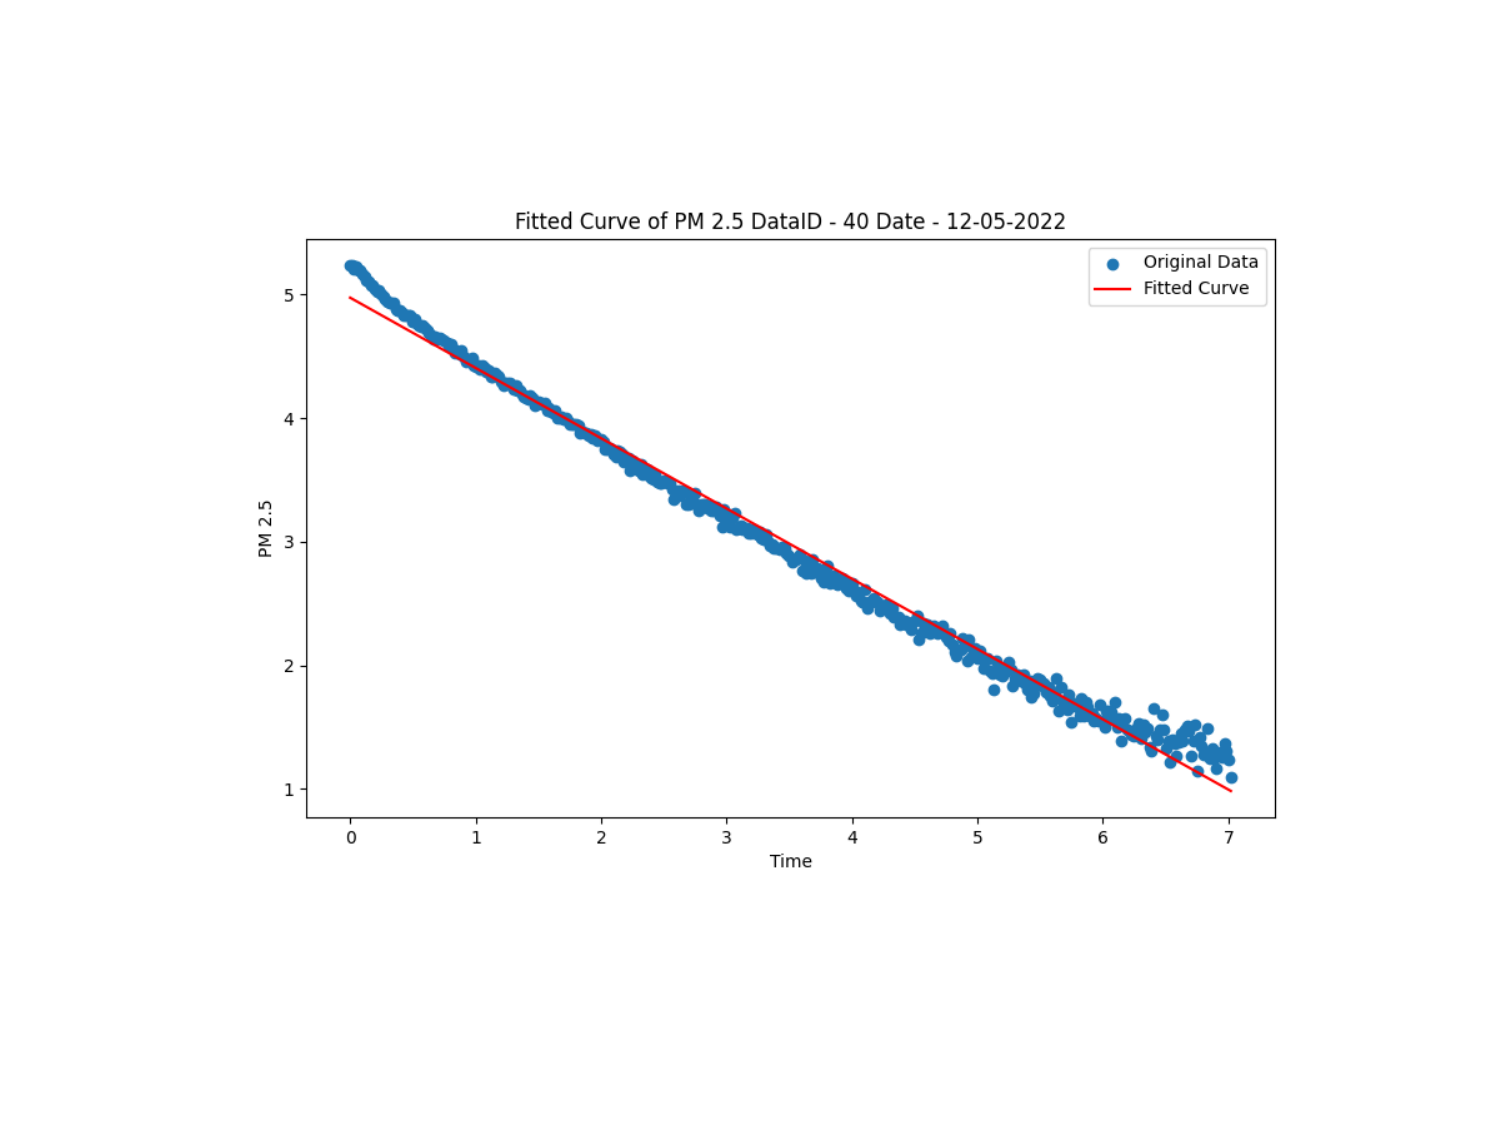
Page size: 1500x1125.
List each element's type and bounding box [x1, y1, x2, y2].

picture [149, 149, 1401, 901]
